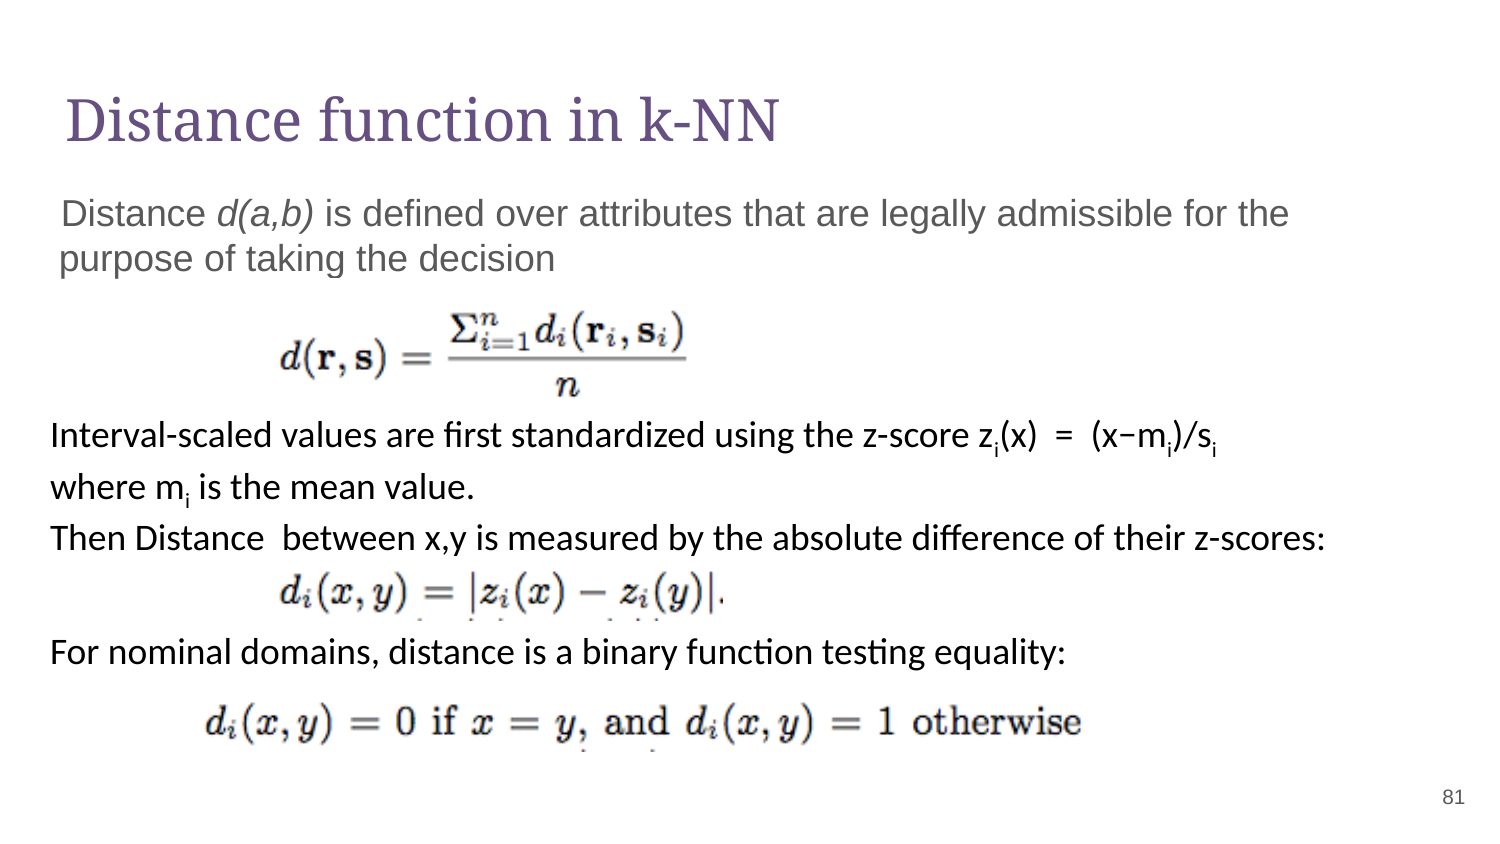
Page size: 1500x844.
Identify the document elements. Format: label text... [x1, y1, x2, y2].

text_box For nominal domains, distance is a binary function testing equality: [42, 619, 1353, 681]
picture [272, 567, 724, 621]
text_box Interval-scaled values are first standardized using the z-score zi(x) = (x−mi)/si where mi is the mean value. Then Distance between x,y is measured by the absolute difference of their z-scores: [42, 402, 1353, 556]
slide_number ‹#› [1426, 783, 1468, 806]
picture [246, 278, 714, 421]
text_box Distance d(a,b) is defined over attributes that are legally admissible for the purpose of taking the decision [58, 188, 1369, 276]
title Distance function in k-NN [63, 82, 1437, 163]
picture [198, 699, 1085, 752]
